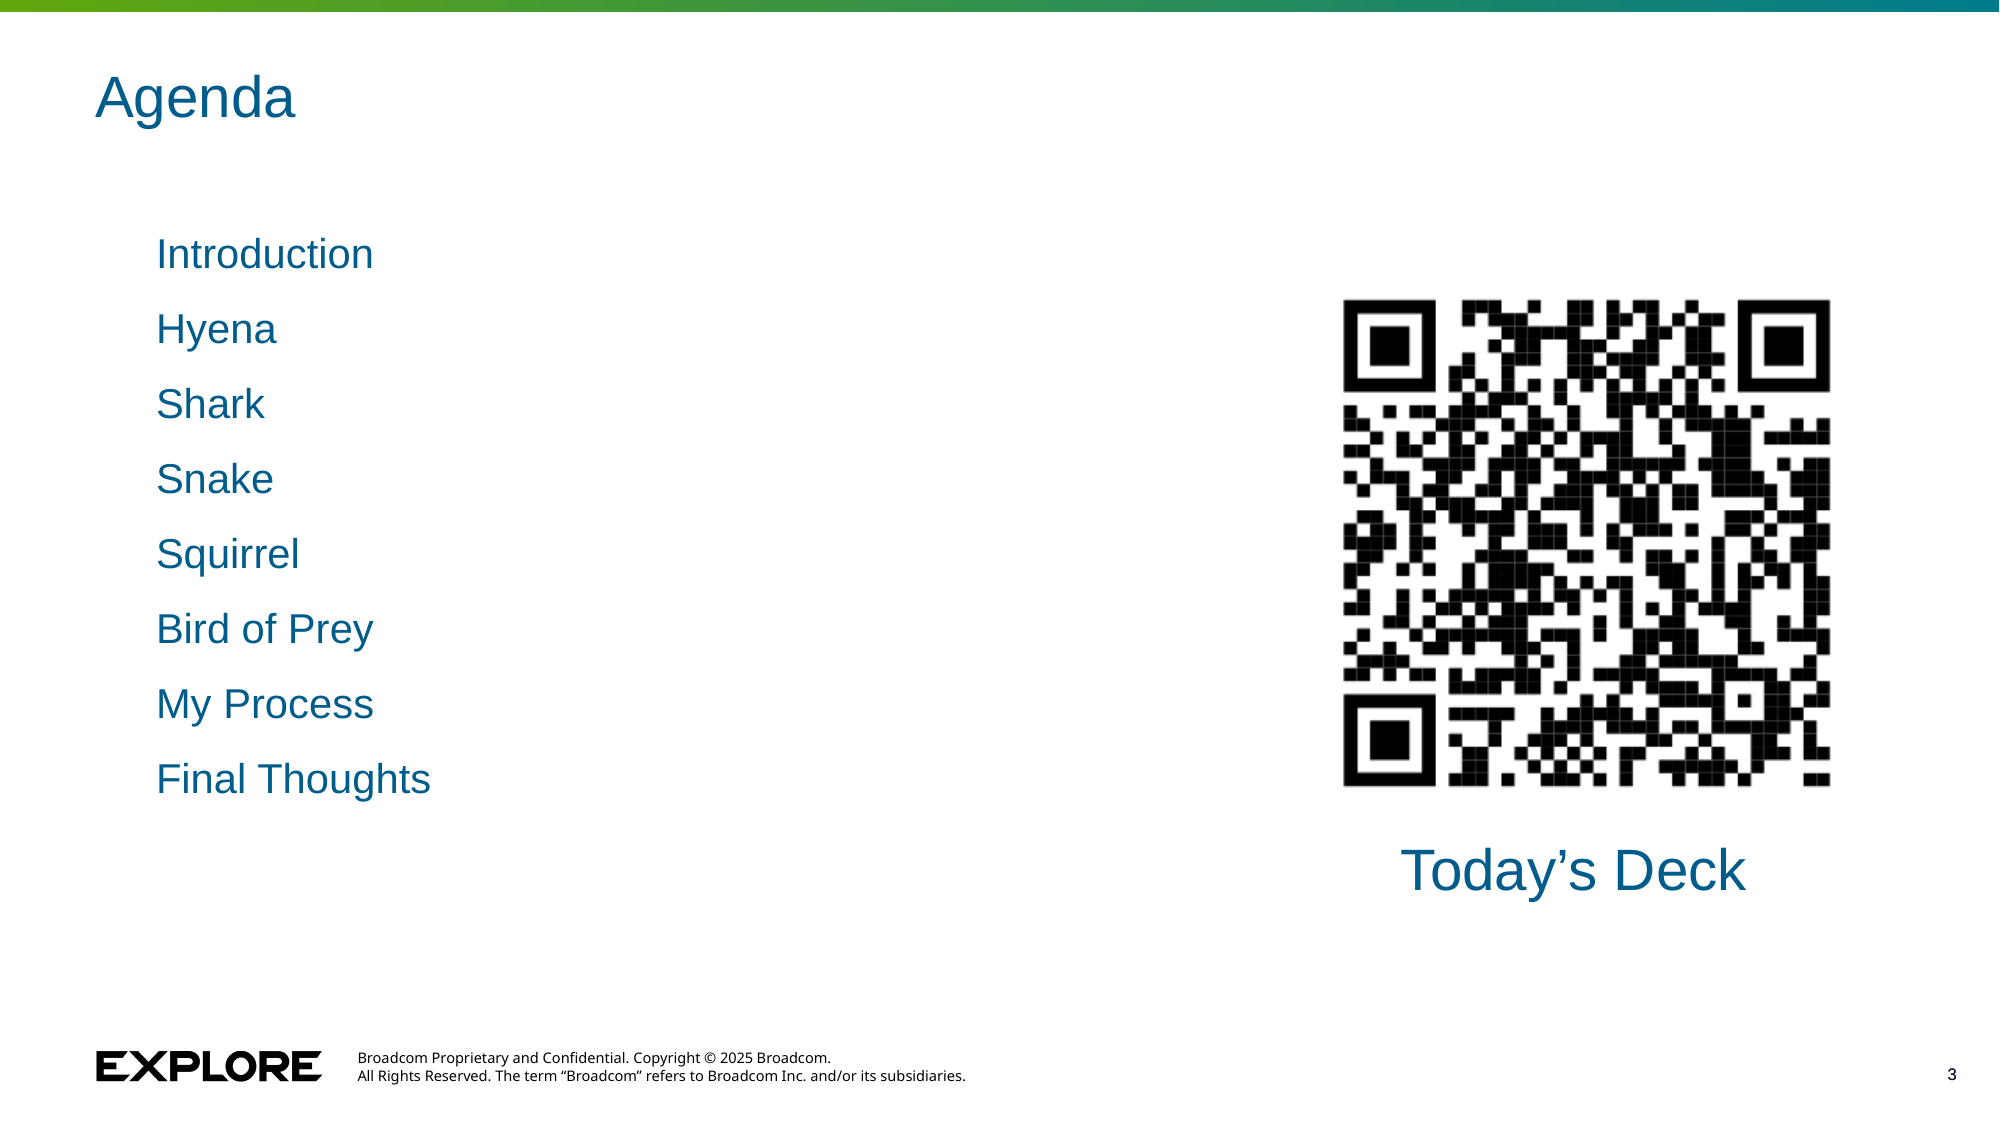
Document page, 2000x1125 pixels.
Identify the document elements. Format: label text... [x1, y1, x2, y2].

picture [1328, 285, 1854, 805]
text_box Today’s Deck [1400, 840, 1782, 904]
title Agenda [95, 67, 1900, 131]
picture [96, 1051, 323, 1082]
list Introduction Hyena Shark Snake Squirrel Bird of Prey My Process Final Thoughts [99, 226, 1900, 841]
